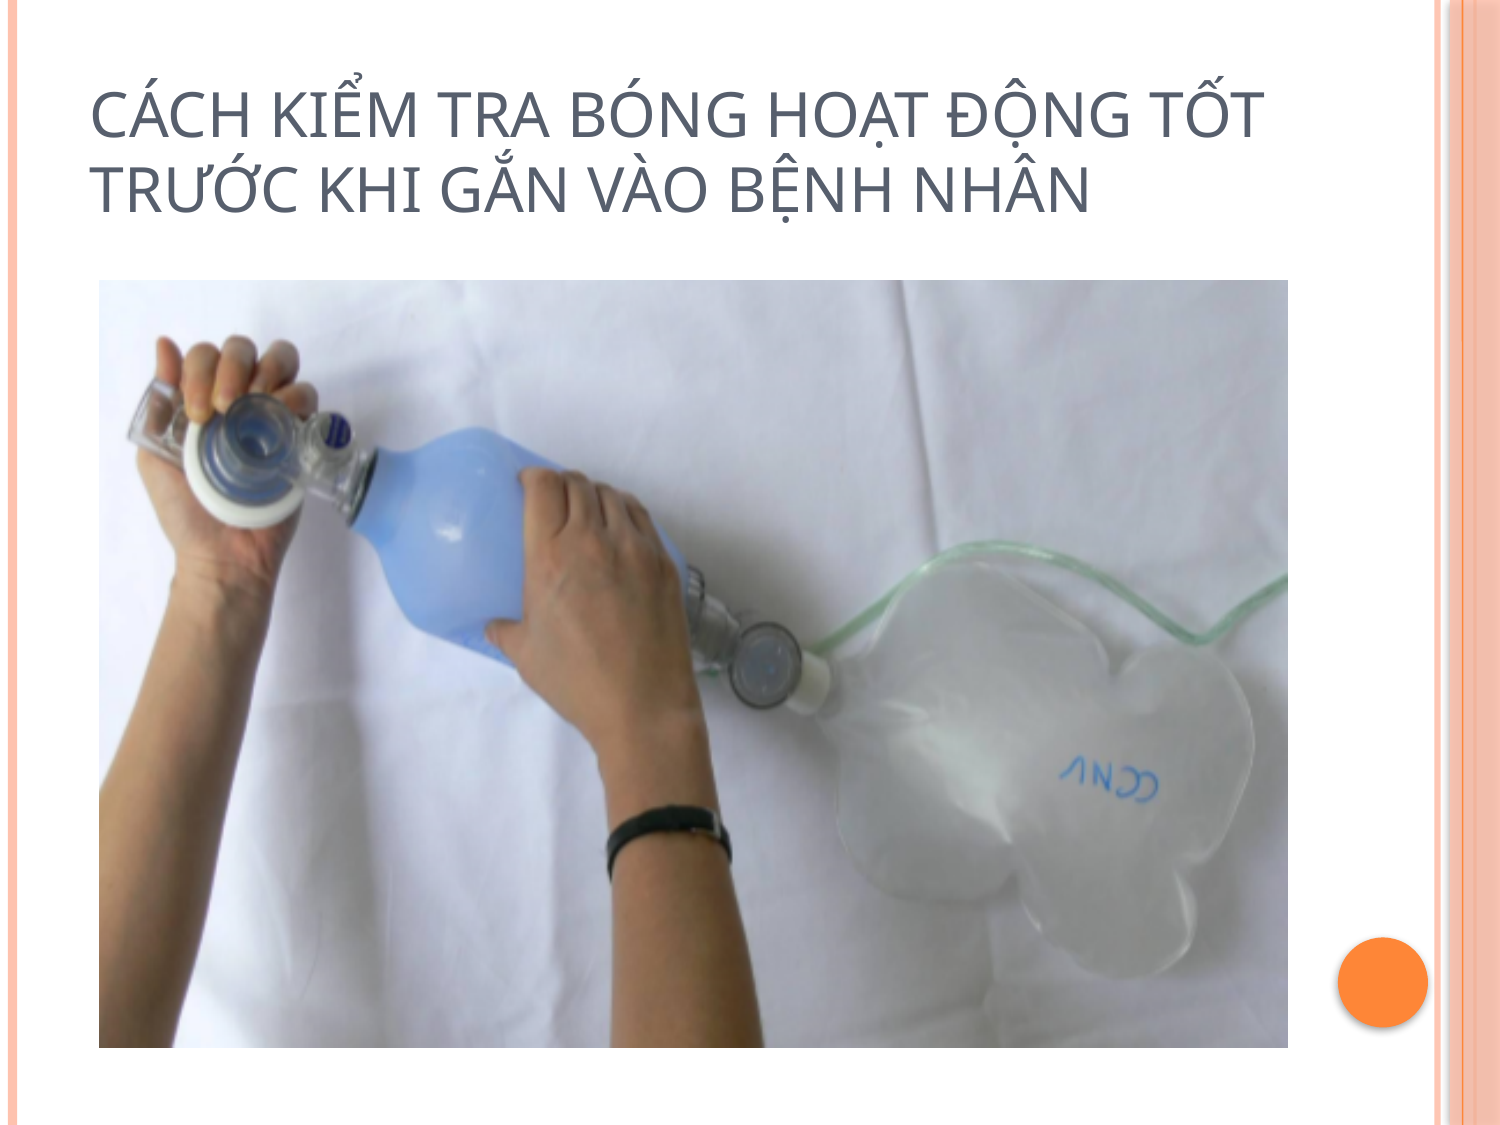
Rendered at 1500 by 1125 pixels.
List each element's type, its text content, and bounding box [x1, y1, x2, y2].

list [99, 279, 1288, 1048]
title cách kiểm tra bóng hoạt động tốt trước khi gắn vào bệnh nhân [75, 45, 1300, 233]
